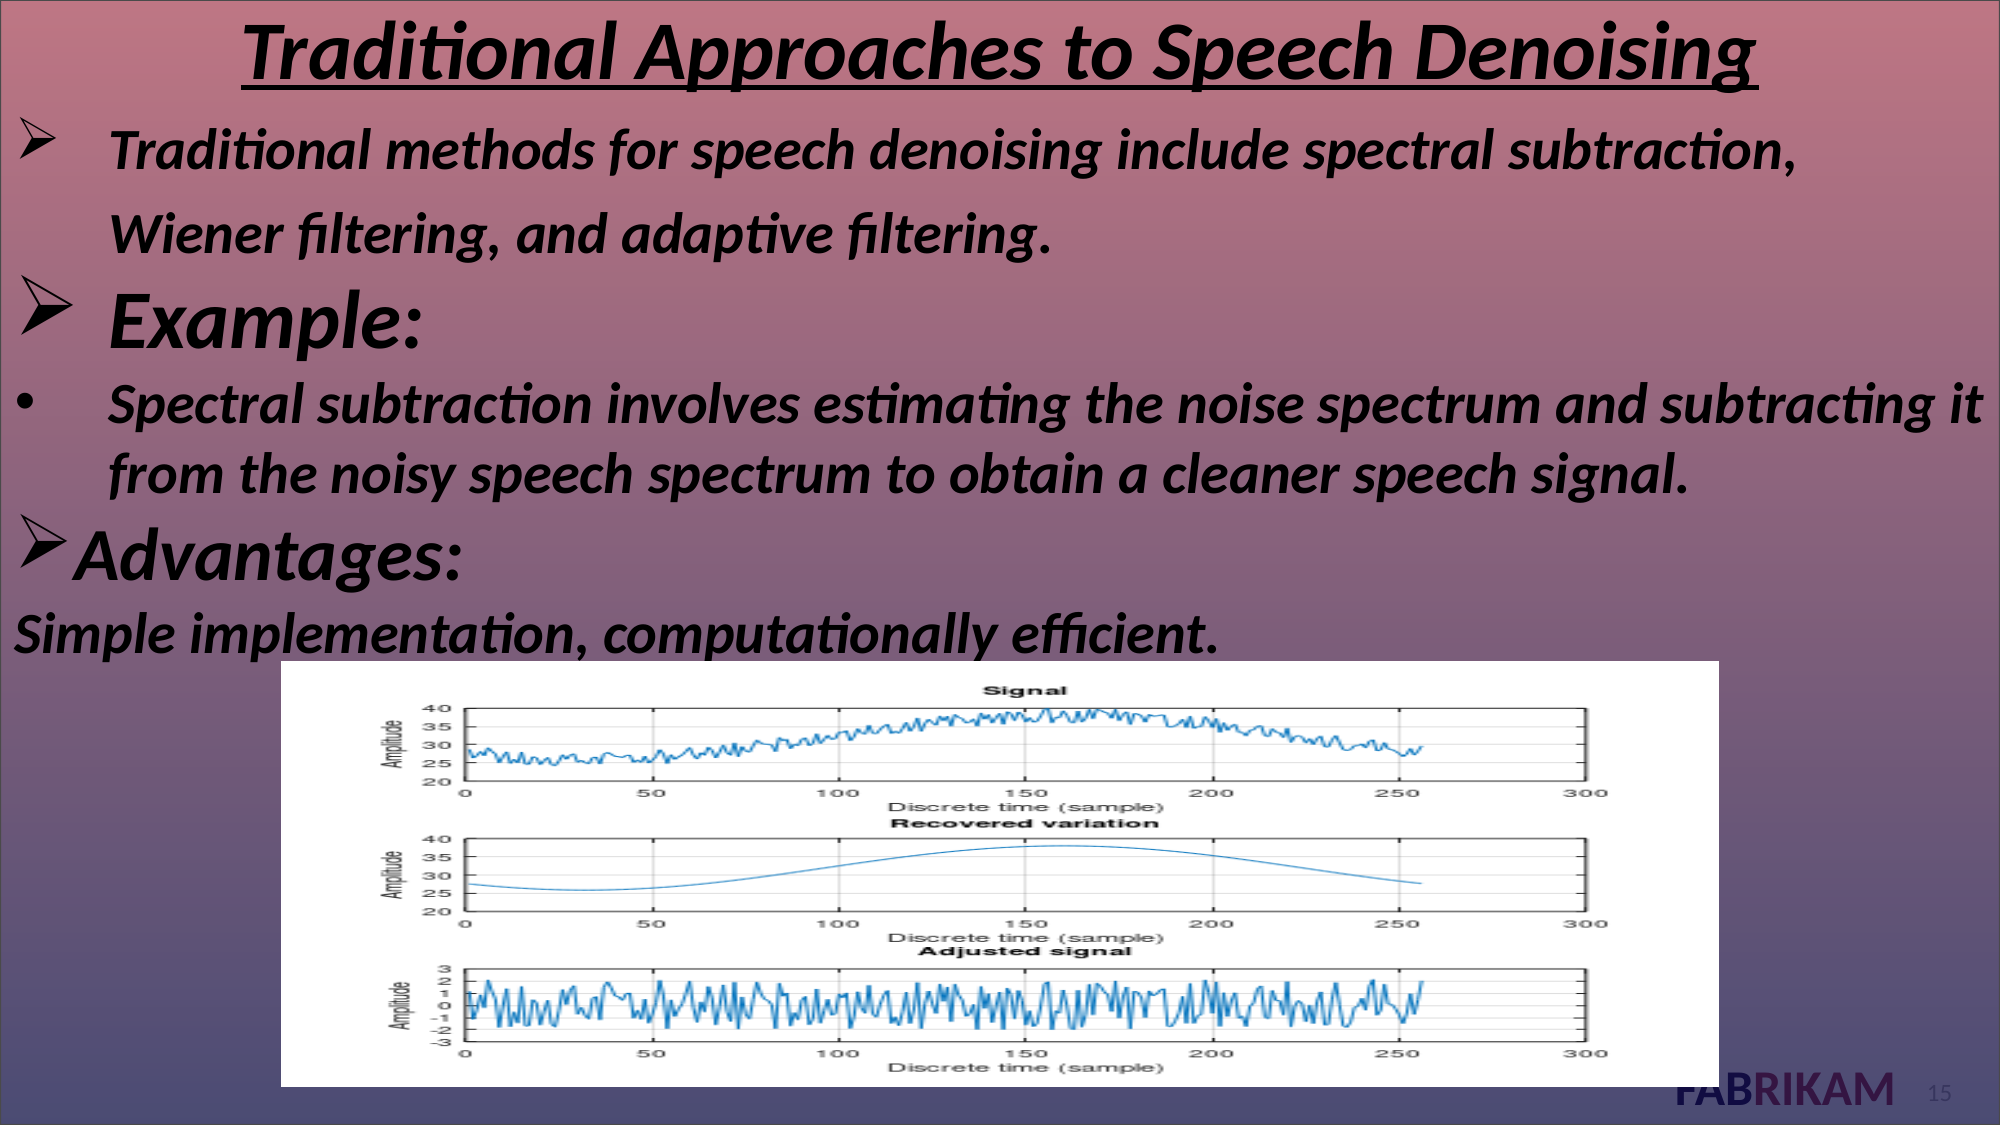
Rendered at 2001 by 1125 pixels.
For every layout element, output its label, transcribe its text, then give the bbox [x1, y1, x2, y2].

text_box Traditional Approaches to Speech Denoising Traditional methods for speech denoising include spectral subtraction, Wiener filtering, and adaptive filtering. Example: Spectral subtraction involves estimating the noise spectrum and subtracting it from the noisy speech spectrum to obtain a cleaner speech signal. Advantages: Simple implementation, computationally efficient. [0, 0, 2000, 1125]
picture [281, 661, 1719, 1087]
